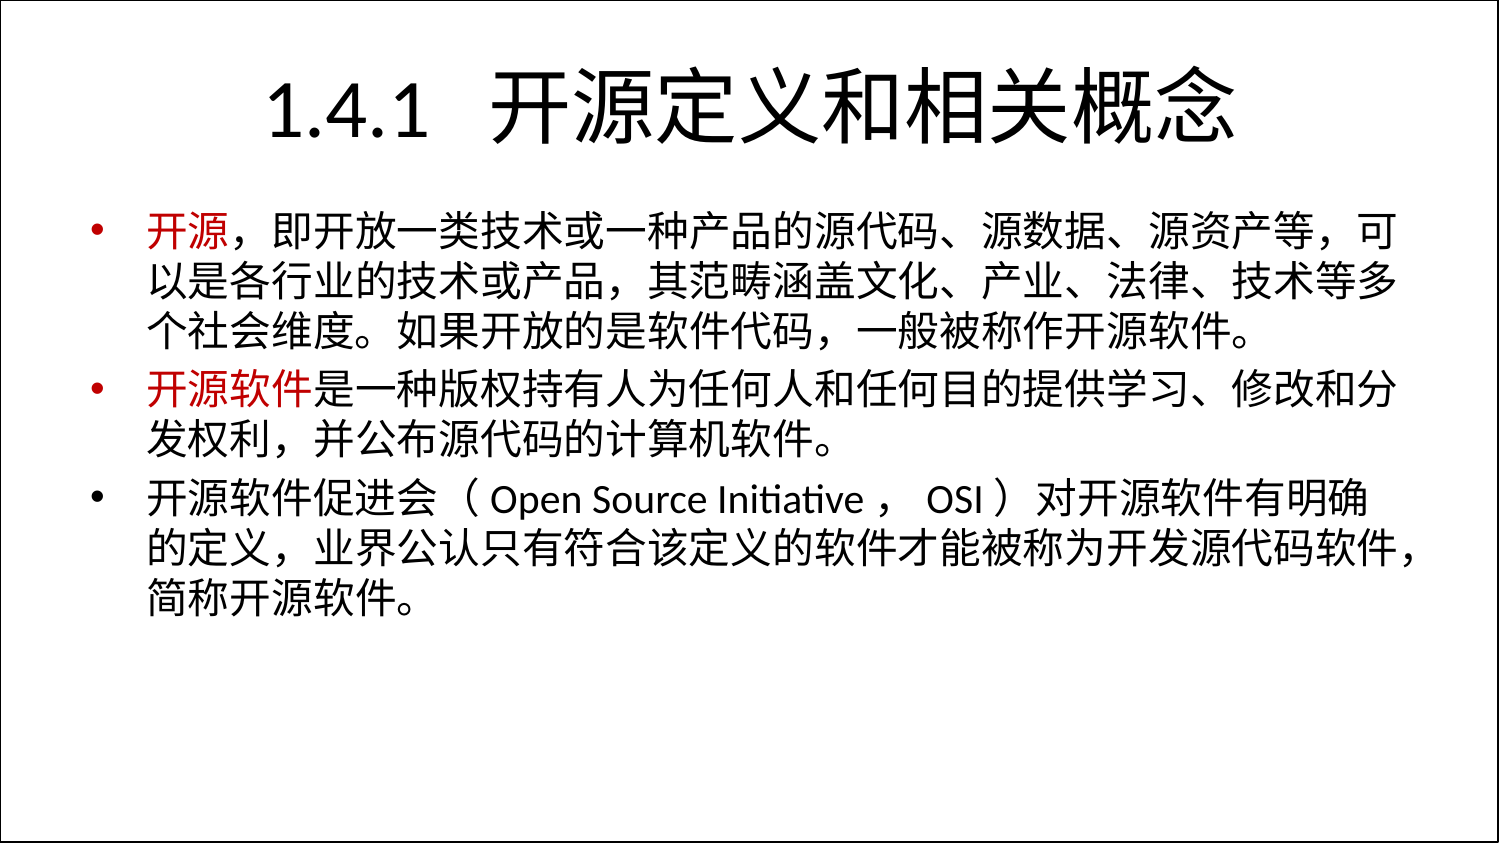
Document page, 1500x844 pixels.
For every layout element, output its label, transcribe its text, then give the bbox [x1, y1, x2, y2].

title 1.4.1 开源定义和相关概念 [75, 33, 1425, 175]
list 开源，即开放一类技术或一种产品的源代码、源数据、源资产等，可以是各行业的技术或产品，其范畴涵盖文化、产业、法律、技术等多个社会维度。如果开放的是软件代码，一般被称作开源软件。 开源软件是一种版权持有人为任何人和任何目的提供学习、修改和分发权利，并公布源代码的计算机软件。 开源软件促进会（Open Source Initiative，OSI）对开源软件有明确的定义，业界公认只有符合该定义的软件才能被称为开发源代码软件，简称开源软件。 [75, 196, 1425, 754]
